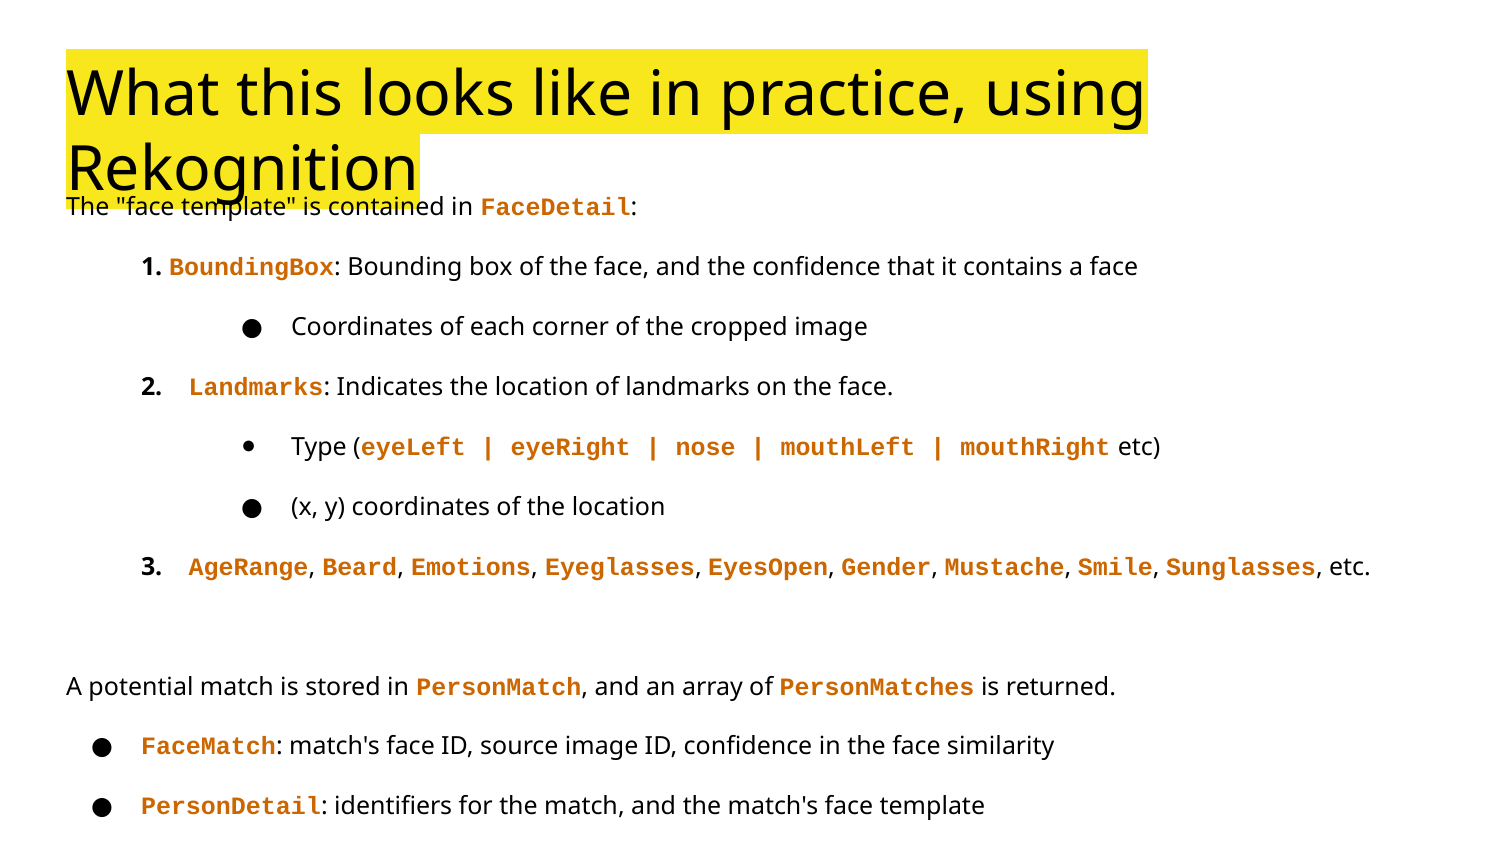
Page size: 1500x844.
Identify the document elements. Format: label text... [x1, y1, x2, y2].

list The "face template" is contained in FaceDetail: 1. BoundingBox: Bounding box of the face, and the confidence that it contains a face Coordinates of each corner of the cropped image 2. Landmarks: Indicates the location of landmarks on the face. Type (eyeLeft | eyeRight | nose | mouthLeft | mouthRight etc) (x, y) coordinates of the location 3. AgeRange, Beard, Emotions, Eyeglasses, EyesOpen, Gender, Mustache, Smile, Sunglasses, etc. A potential match is stored in PersonMatch, and an array of PersonMatches is returned. FaceMatch: match's face ID, source image ID, confidence in the face similarity PersonDetail: identifiers for the match, and the match's face template [51, 145, 1449, 810]
title What this looks like in practice, using Rekognition [51, 38, 1449, 132]
